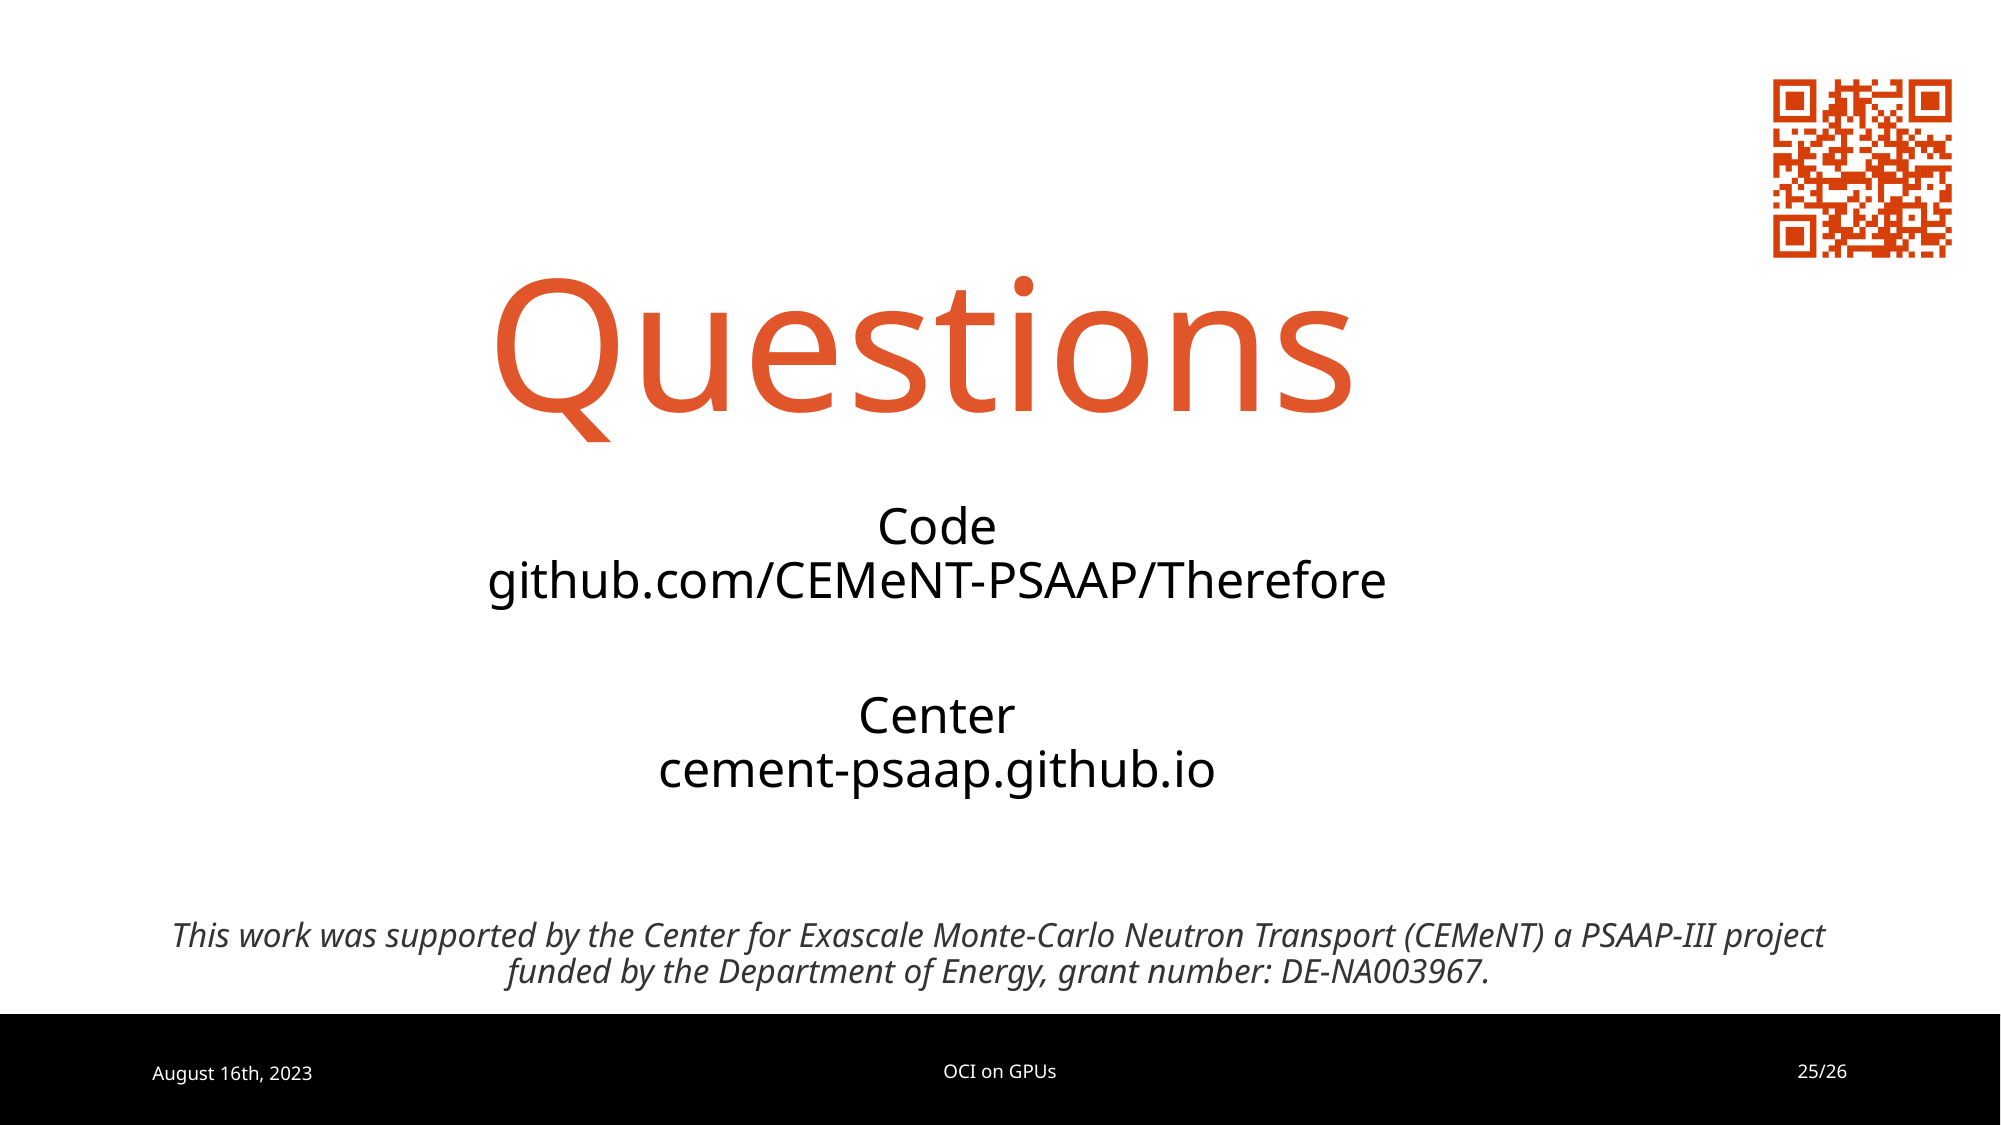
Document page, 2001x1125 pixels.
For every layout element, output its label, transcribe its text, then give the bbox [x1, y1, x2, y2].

picture [1761, 67, 1964, 270]
title Questions [137, 177, 1709, 490]
slide_number 25/26 [1412, 1042, 1863, 1103]
text_box This work was supported by the Center for Exascale Monte-Carlo Neutron Transport (CEMeNT) a PSAAP-III project funded by the Department of Energy, grant number: DE-NA003967. [101, 911, 1899, 1014]
footer OCI on GPUs [662, 1042, 1338, 1103]
list Code github.com/CEMeNT-PSAAP/Therefore Center cement-psaap.github.io [137, 490, 1739, 809]
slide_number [137, 1042, 588, 1103]
